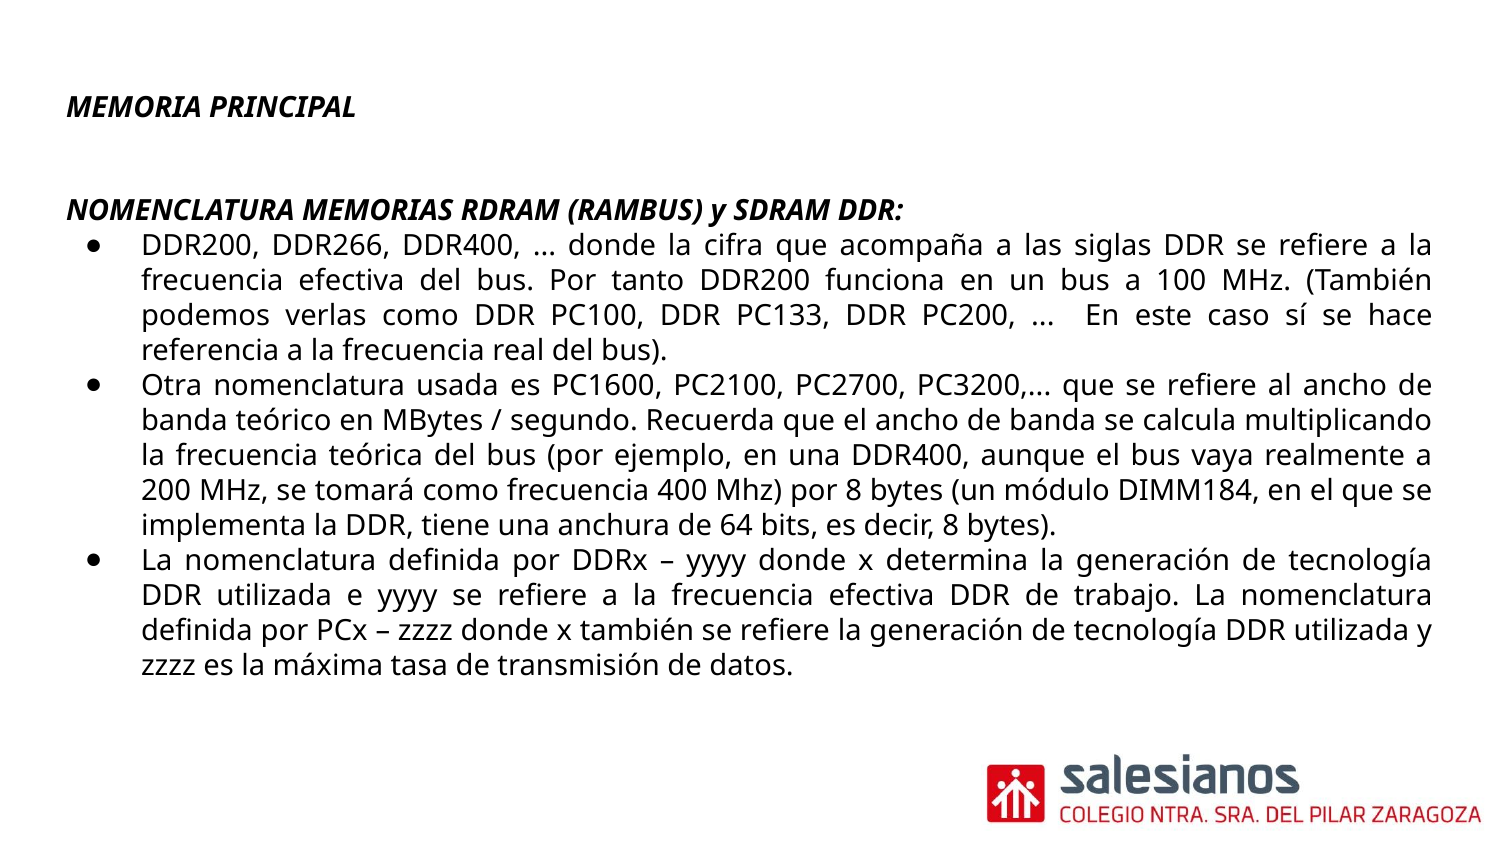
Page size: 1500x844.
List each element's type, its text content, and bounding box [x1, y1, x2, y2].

title MEMORIA PRINCIPAL [51, 72, 1449, 167]
list NOMENCLATURA MEMORIAS RDRAM (RAMBUS) y SDRAM DDR: DDR200, DDR266, DDR400, ... donde la cifra que acompaña a las siglas DDR se refiere a la frecuencia efectiva del bus. Por tanto DDR200 funciona en un bus a 100 MHz. (También podemos verlas como DDR PC100, DDR PC133, DDR PC200, ... En este caso sí se hace referencia a la frecuencia real del bus). Otra nomenclatura usada es PC1600, PC2100, PC2700, PC3200,... que se refiere al ancho de banda teórico en MBytes / segundo. Recuerda que el ancho de banda se calcula multiplicando la frecuencia teórica del bus (por ejemplo, en una DDR400, aunque el bus vaya realmente a 200 MHz, se tomará como frecuencia 400 Mhz) por 8 bytes (un módulo DIMM184, en el que se implementa la DDR, tiene una anchura de 64 bits, es decir, 8 bytes). La nomenclatura definida por DDRx – yyyy donde x determina la generación de tecnología DDR utilizada e yyyy se refiere a la frecuencia efectiva DDR de trabajo. La nomenclatura definida por PCx – zzzz donde x también se refiere la generación de tecnología DDR utilizada y zzzz es la máxima tasa de transmisión de datos. [51, 176, 1449, 737]
picture [970, 741, 1500, 844]
